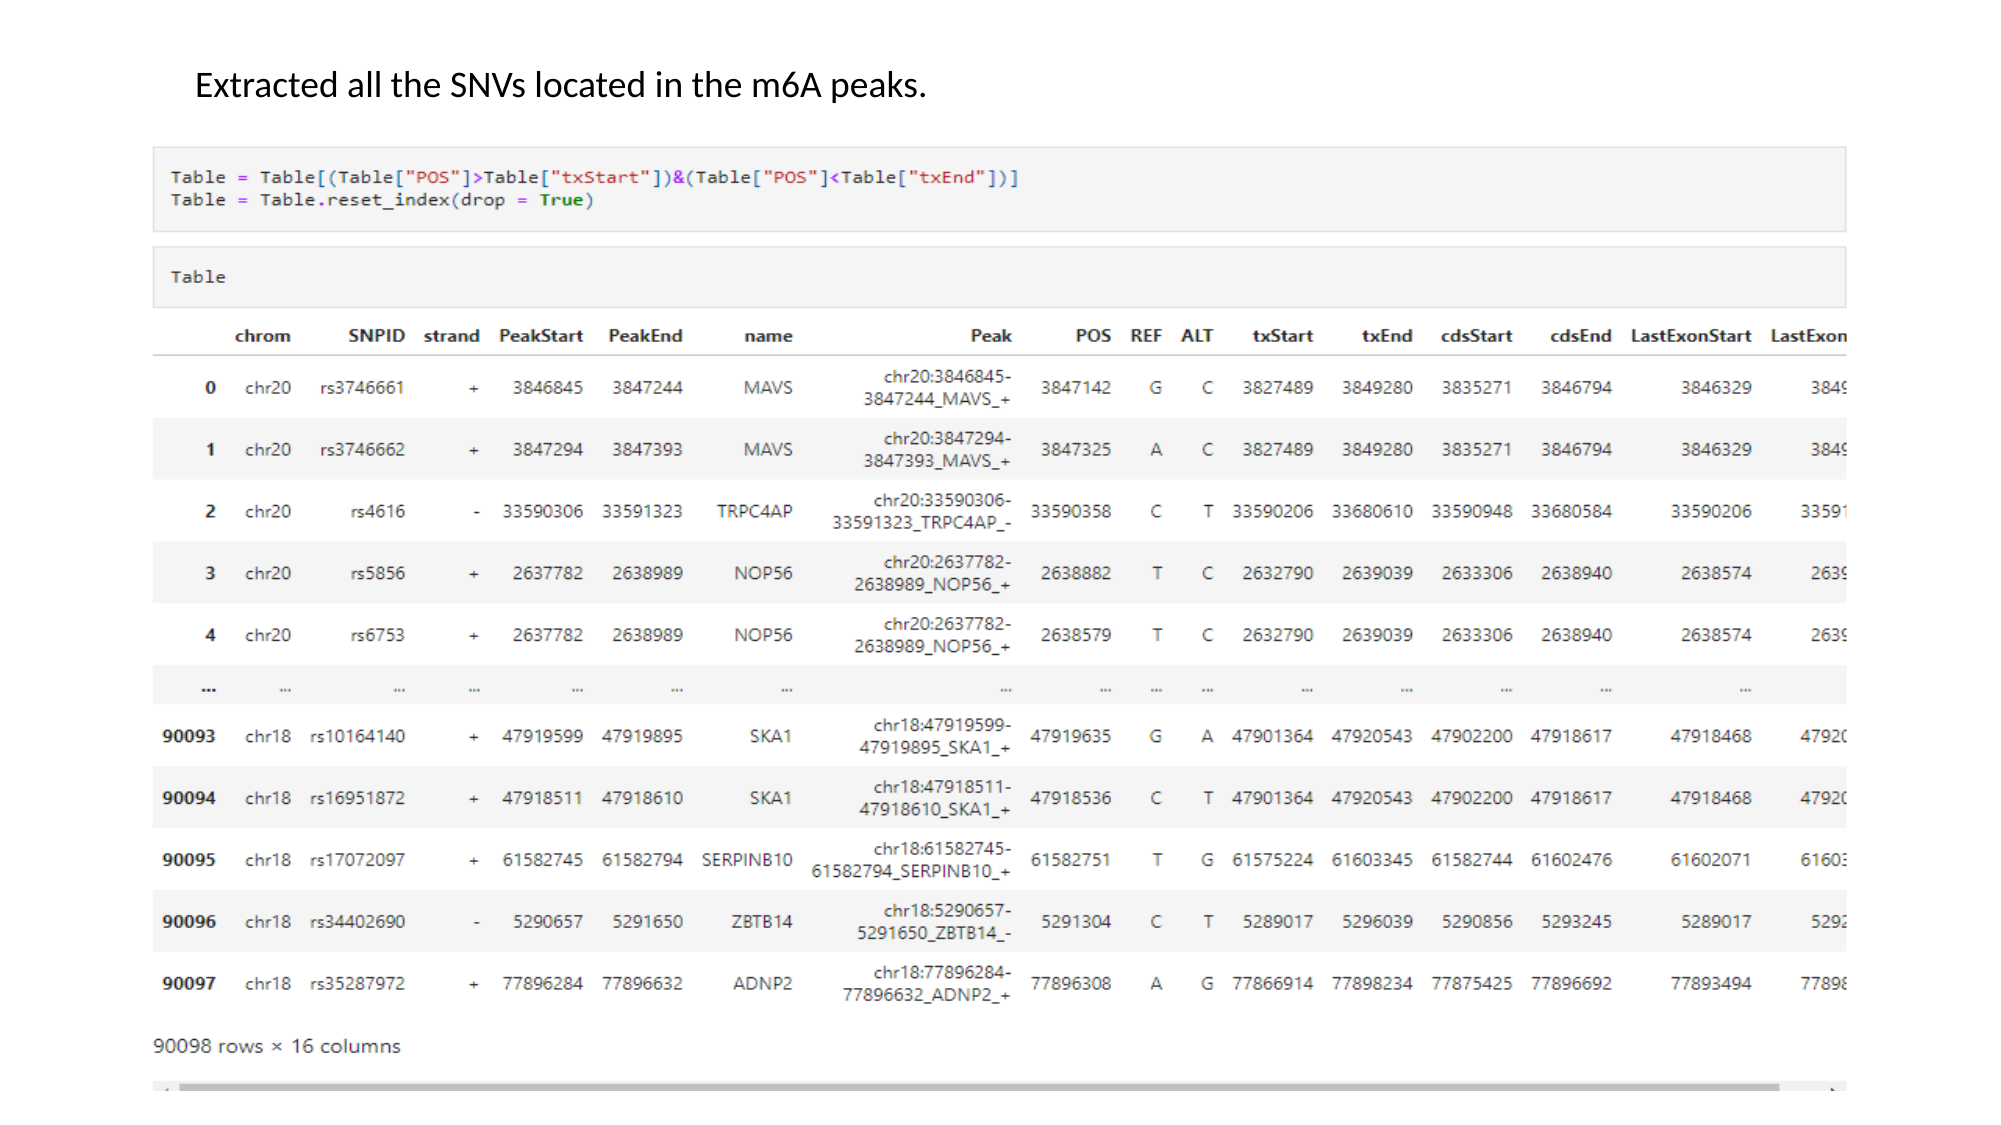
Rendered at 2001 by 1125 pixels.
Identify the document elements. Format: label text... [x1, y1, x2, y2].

text_box Extracted all the SNVs located in the m6A peaks. [180, 52, 1024, 113]
picture [150, 141, 1850, 1091]
